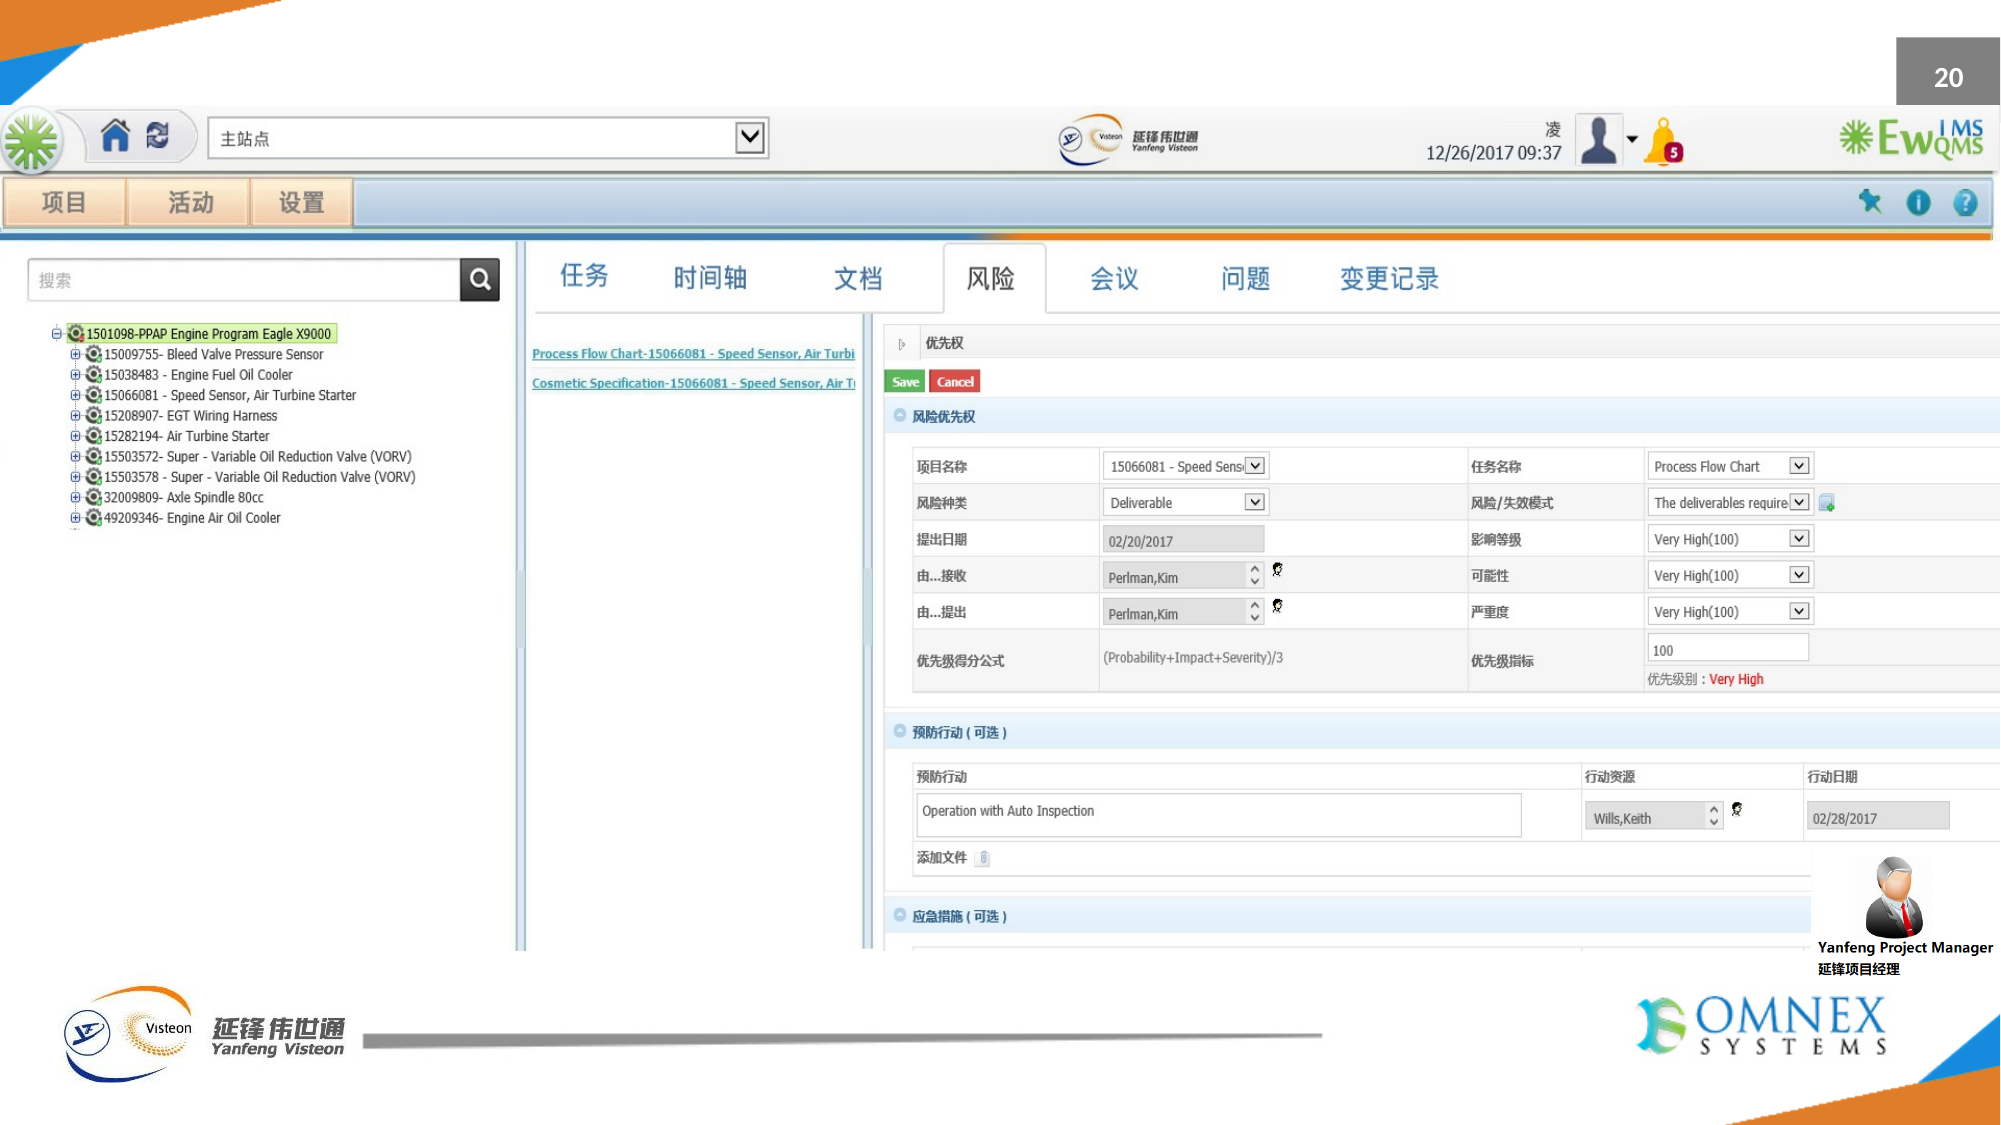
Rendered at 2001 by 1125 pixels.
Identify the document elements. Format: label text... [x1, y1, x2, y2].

slide_number 20 [1919, 46, 2000, 105]
picture [1616, 987, 1897, 1069]
picture [0, 0, 2000, 981]
picture [58, 971, 1354, 1083]
picture [1719, 1012, 2001, 1125]
